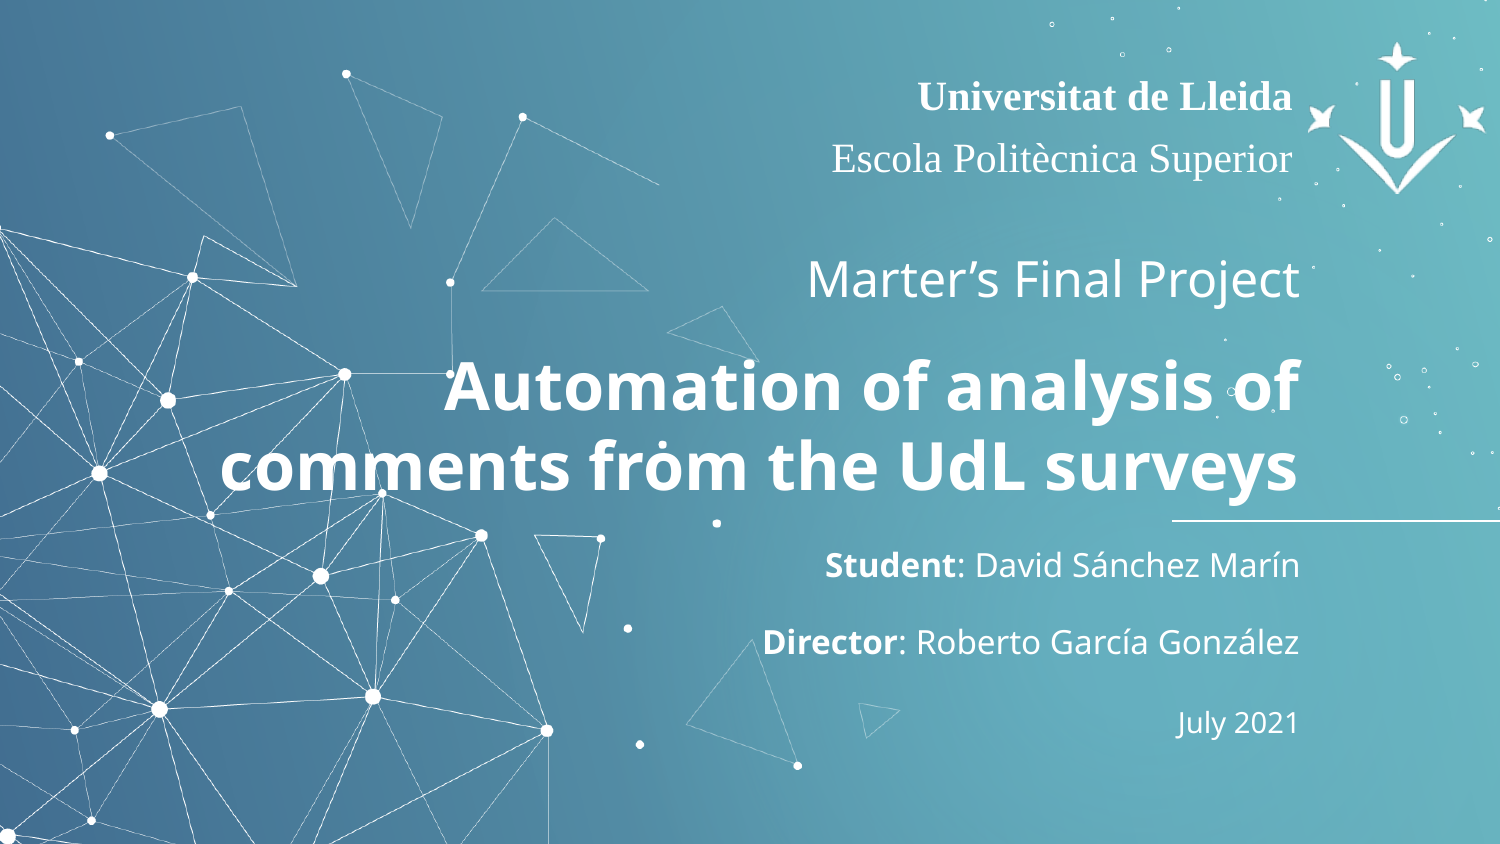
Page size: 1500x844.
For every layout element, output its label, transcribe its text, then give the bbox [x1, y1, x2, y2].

text_box Universitat de Lleida [805, 61, 1302, 135]
text_box Director: Roberto García González [601, 598, 1316, 676]
picture [0, 0, 1500, 844]
text_box Marter’s Final Project [186, 244, 1316, 323]
subtitle Student: David Sánchez Marín [602, 520, 1316, 598]
text_box Escola Politècnica Superior [805, 135, 1302, 196]
title Automation of analysis of comments from the UdL surveys [185, 322, 1315, 520]
text_box July 2021 [601, 676, 1316, 755]
